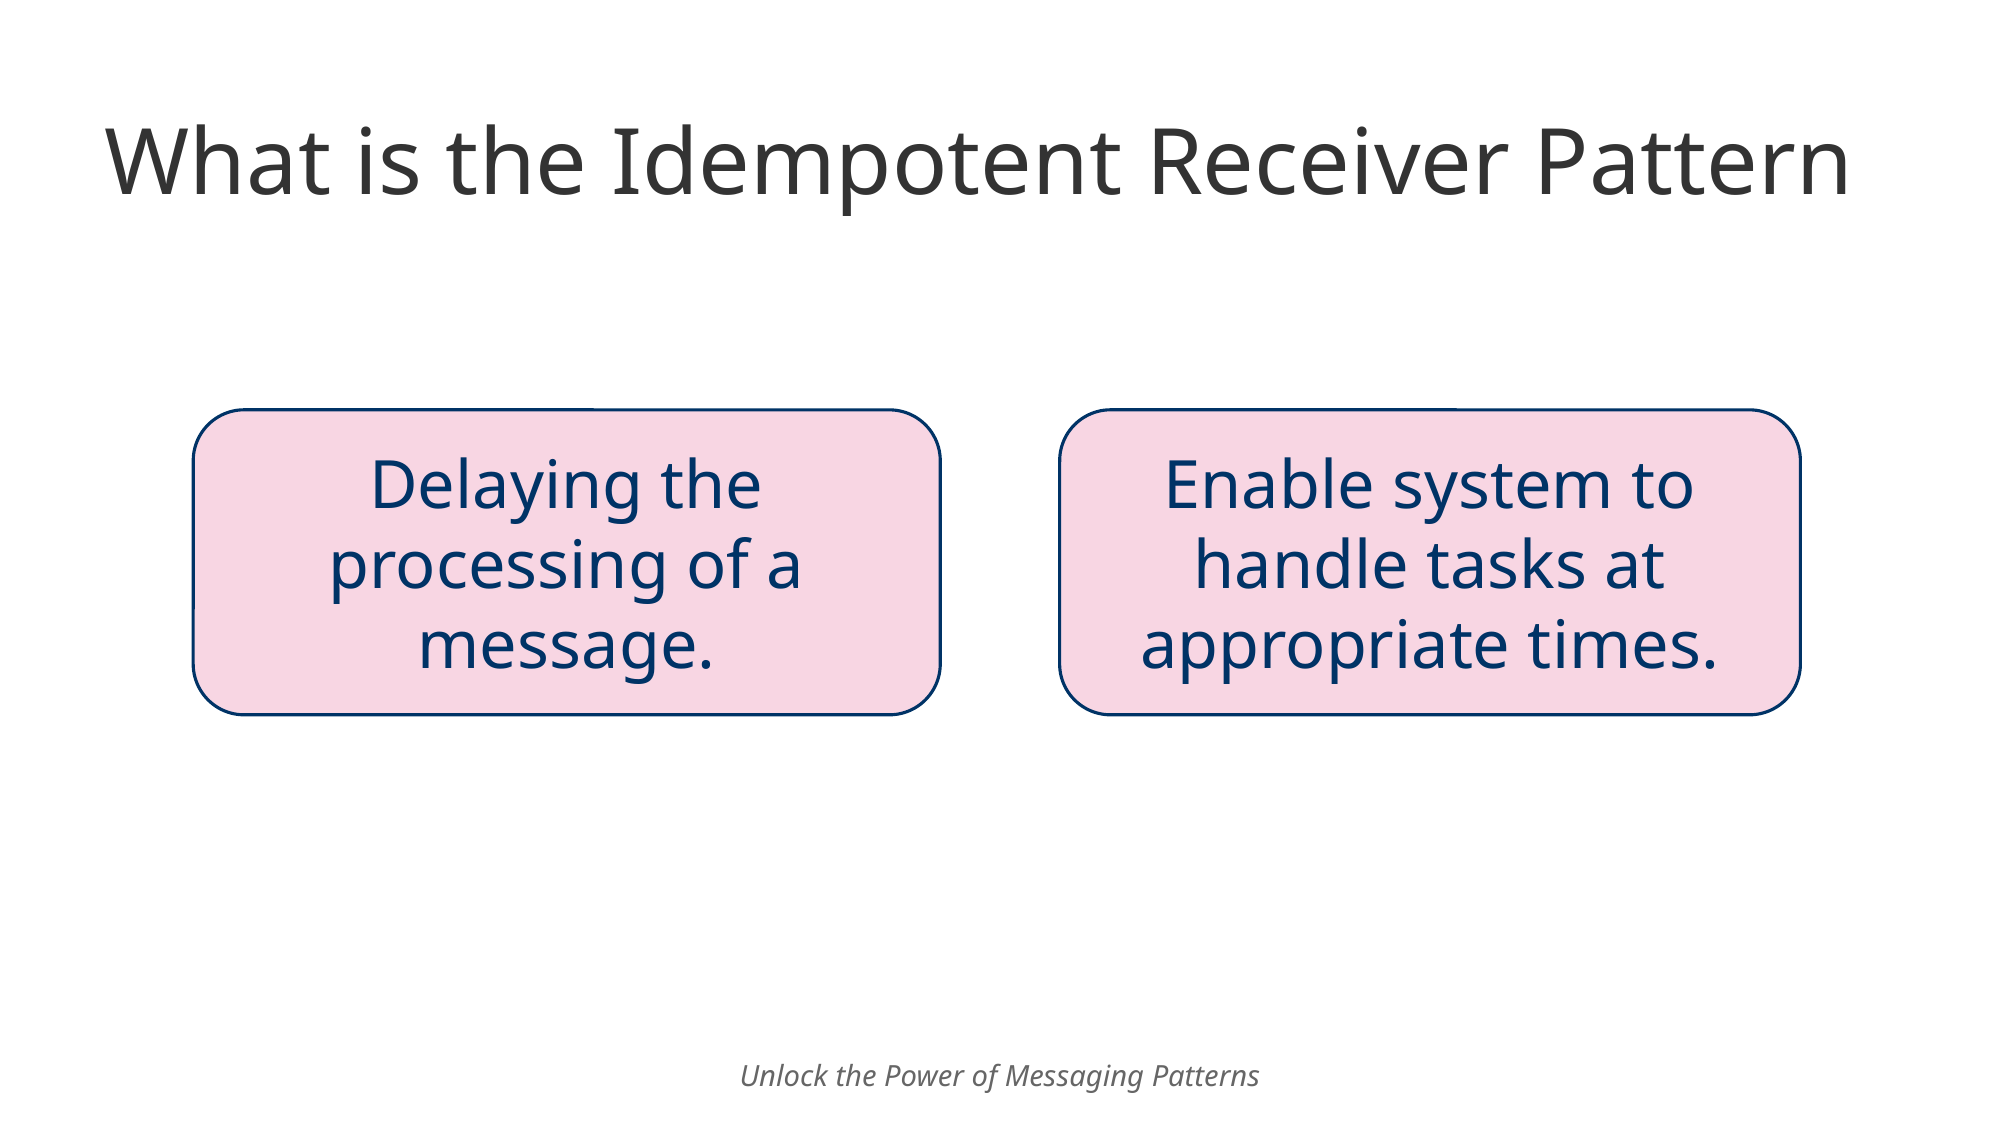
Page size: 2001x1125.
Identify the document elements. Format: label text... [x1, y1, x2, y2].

title What is the Idempotent Receiver Pattern [89, 75, 1911, 255]
text_box Delaying the processing of a message. [191, 408, 942, 717]
text_box Enable system to handle tasks at appropriate times. [1058, 408, 1802, 717]
